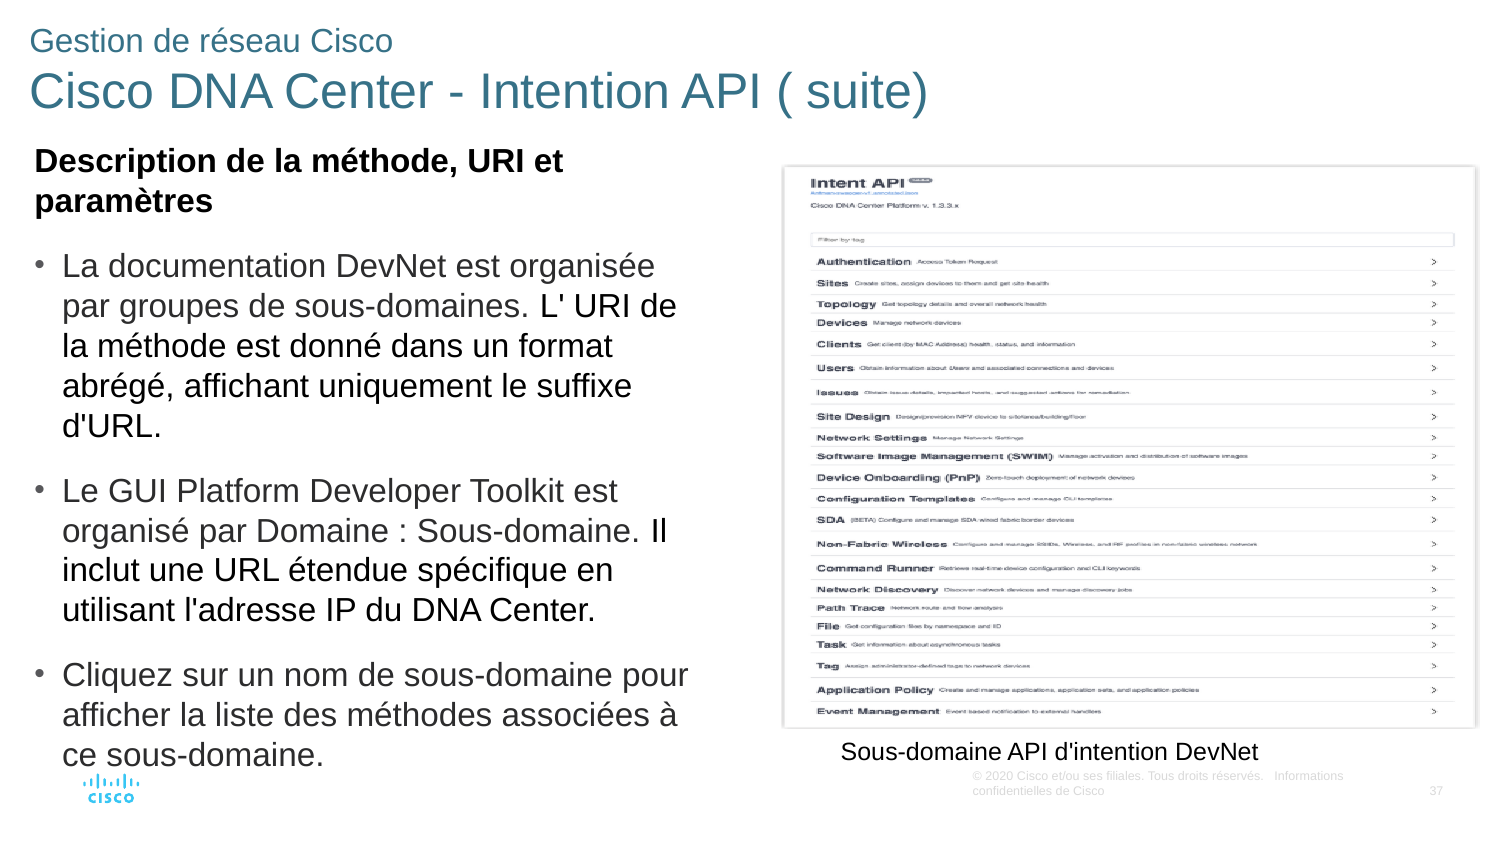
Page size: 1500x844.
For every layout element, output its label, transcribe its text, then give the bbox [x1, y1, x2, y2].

list Description de la méthode, URI et paramètres La documentation DevNet est organisée par groupes de sous-domaines. L' URI de la méthode est donné dans un format abrégé, affichant uniquement le suffixe d'URL. Le GUI Platform Developer Toolkit est organisé par Domaine : Sous-domaine. Il inclut une URL étendue spécifique en utilisant l'adresse IP du DNA Center. Cliquez sur un nom de sous-domaine pour afficher la liste des méthodes associées à ce sous-domaine. [19, 131, 732, 738]
text_box Sous-domaine API d'intention DevNet [825, 735, 1480, 773]
title Gestion de réseau Cisco Cisco DNA Center - Intention API ( suite) [14, 6, 1406, 131]
picture [781, 164, 1480, 729]
